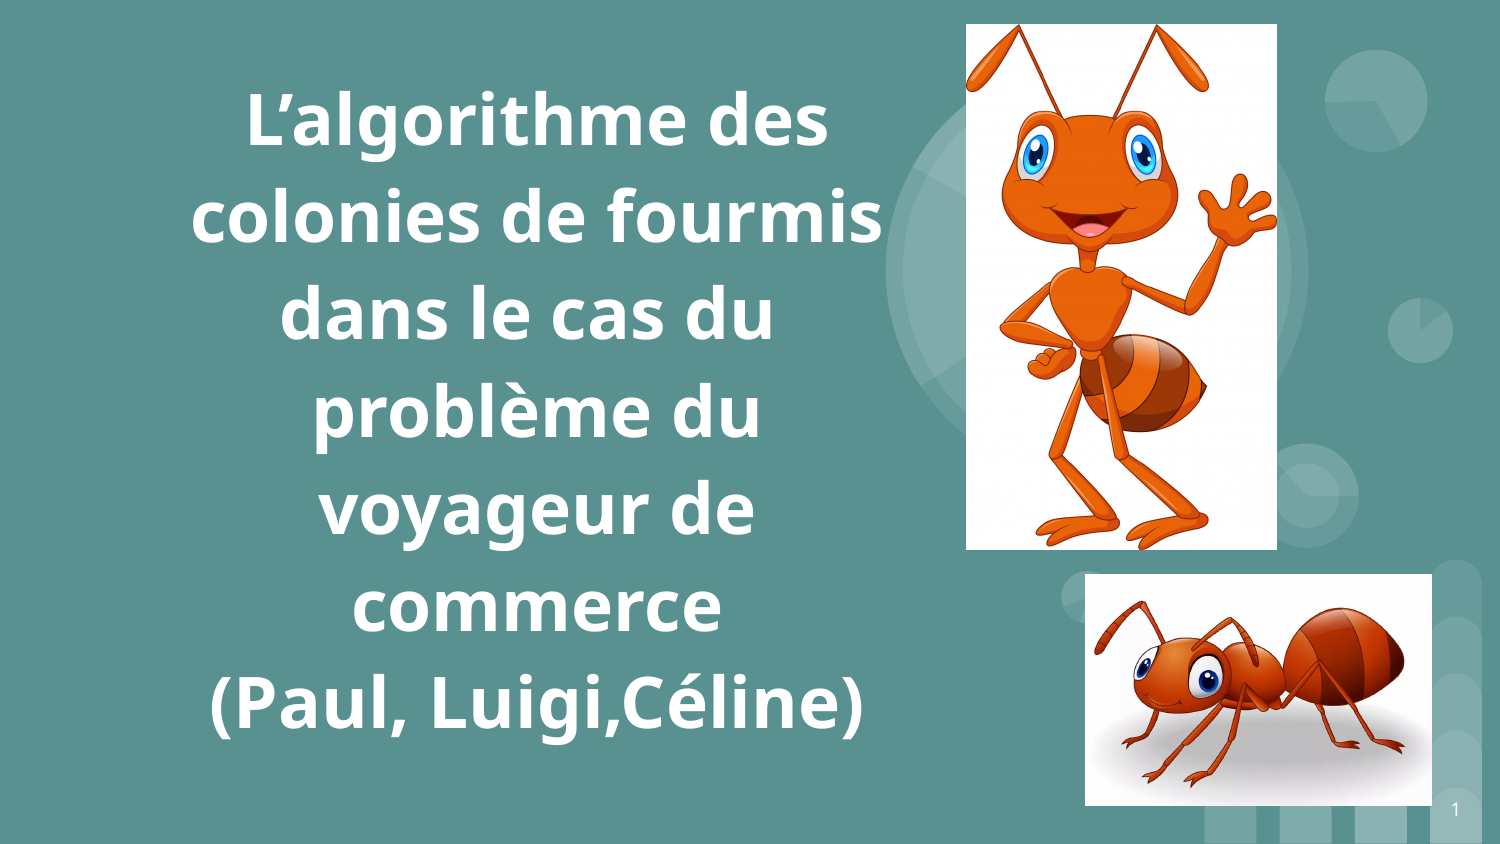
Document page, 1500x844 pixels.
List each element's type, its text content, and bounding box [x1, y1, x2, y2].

picture [1085, 574, 1433, 806]
title L’algorithme des colonies de fourmis dans le cas du problème du voyageur de commerce (Paul, Luigi,Céline) [132, 52, 942, 767]
slide_number ‹#› [1386, 777, 1477, 842]
picture [966, 24, 1278, 550]
